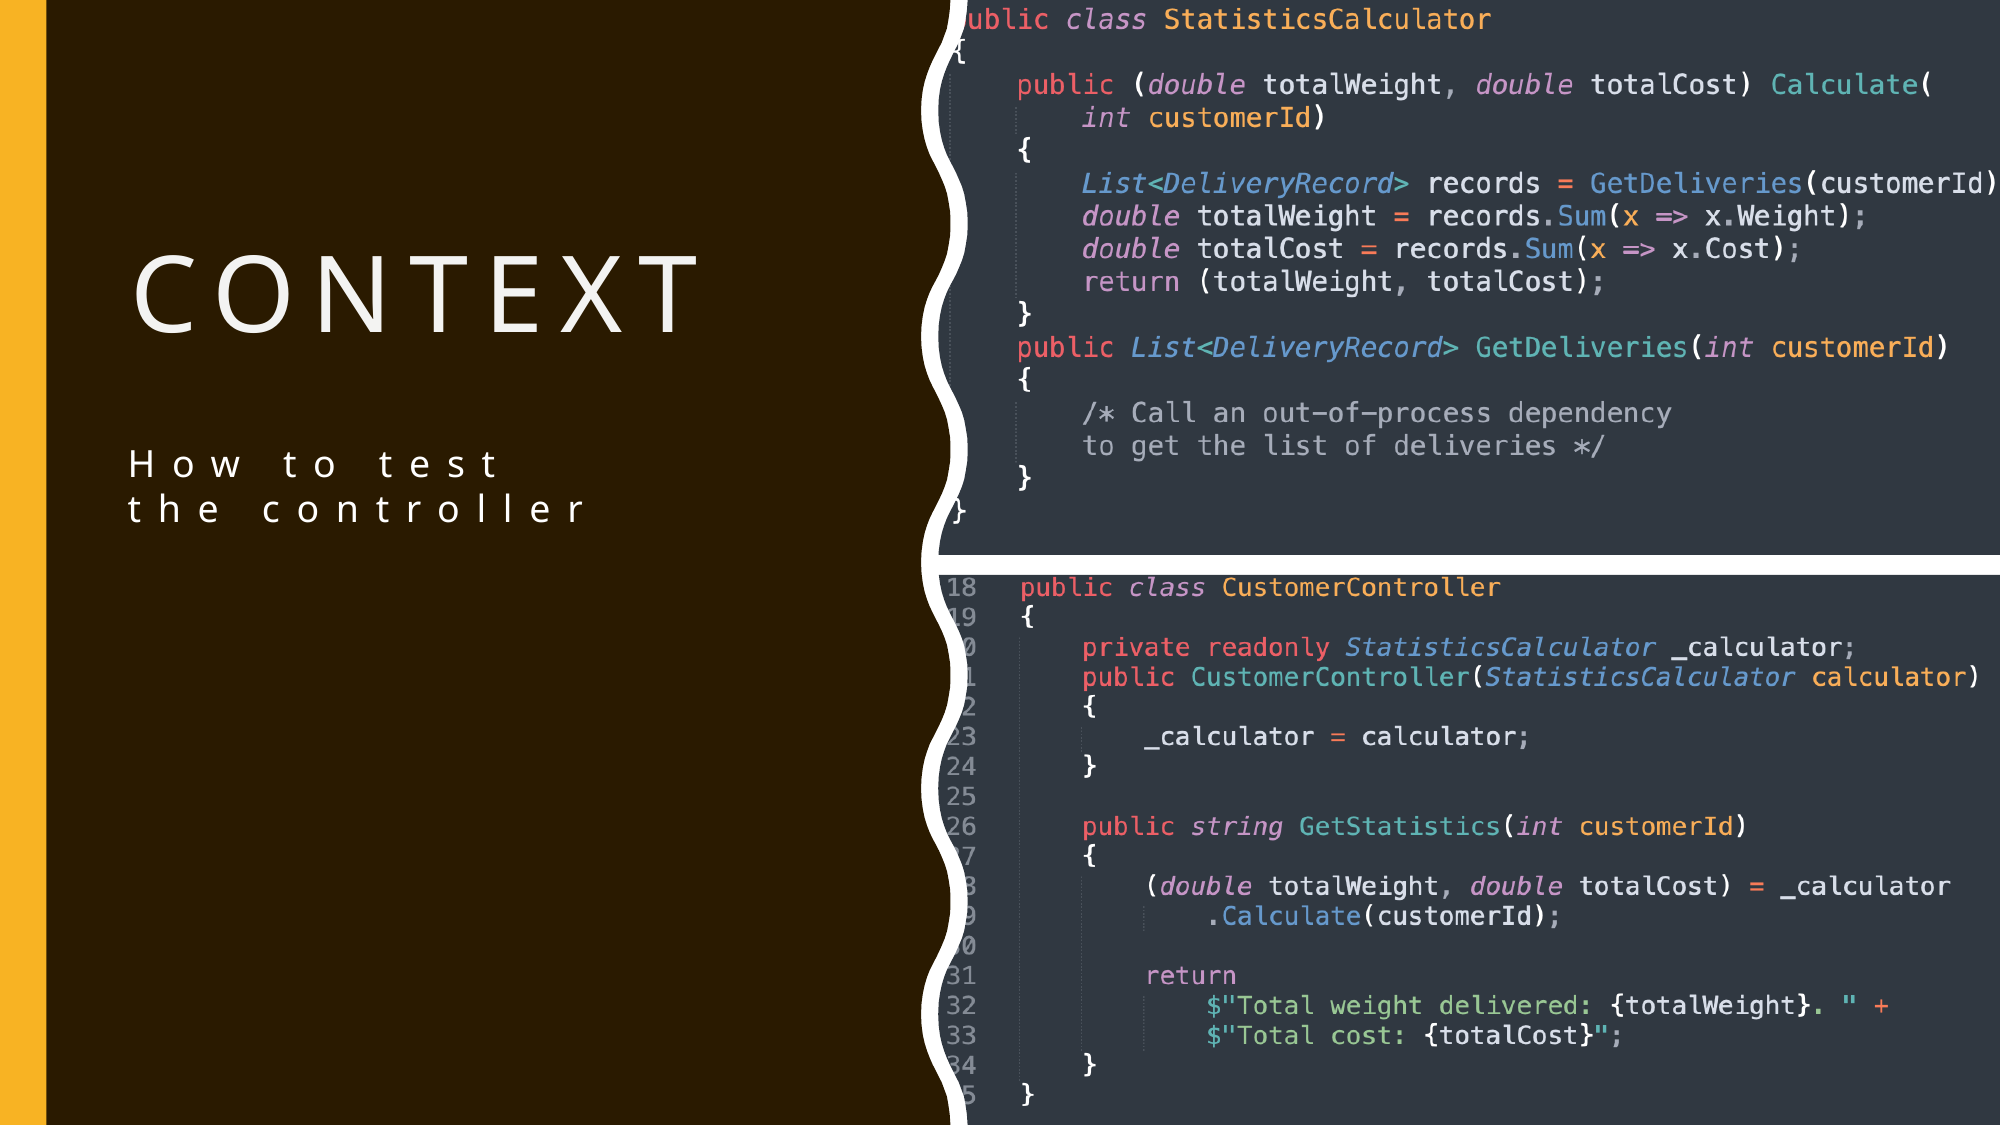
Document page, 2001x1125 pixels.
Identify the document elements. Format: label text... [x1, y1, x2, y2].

text_box [923, 959, 938, 1070]
text_box [47, 0, 938, 1125]
title cONTEXT [115, 163, 849, 433]
text_box [923, 732, 938, 844]
text_box How to test the controller [113, 432, 598, 537]
text_box [0, 0, 47, 1125]
picture [938, 574, 2000, 1125]
text_box [923, 507, 2000, 618]
text_box [923, 281, 938, 392]
picture [938, 0, 2000, 555]
text_box [923, 54, 938, 166]
